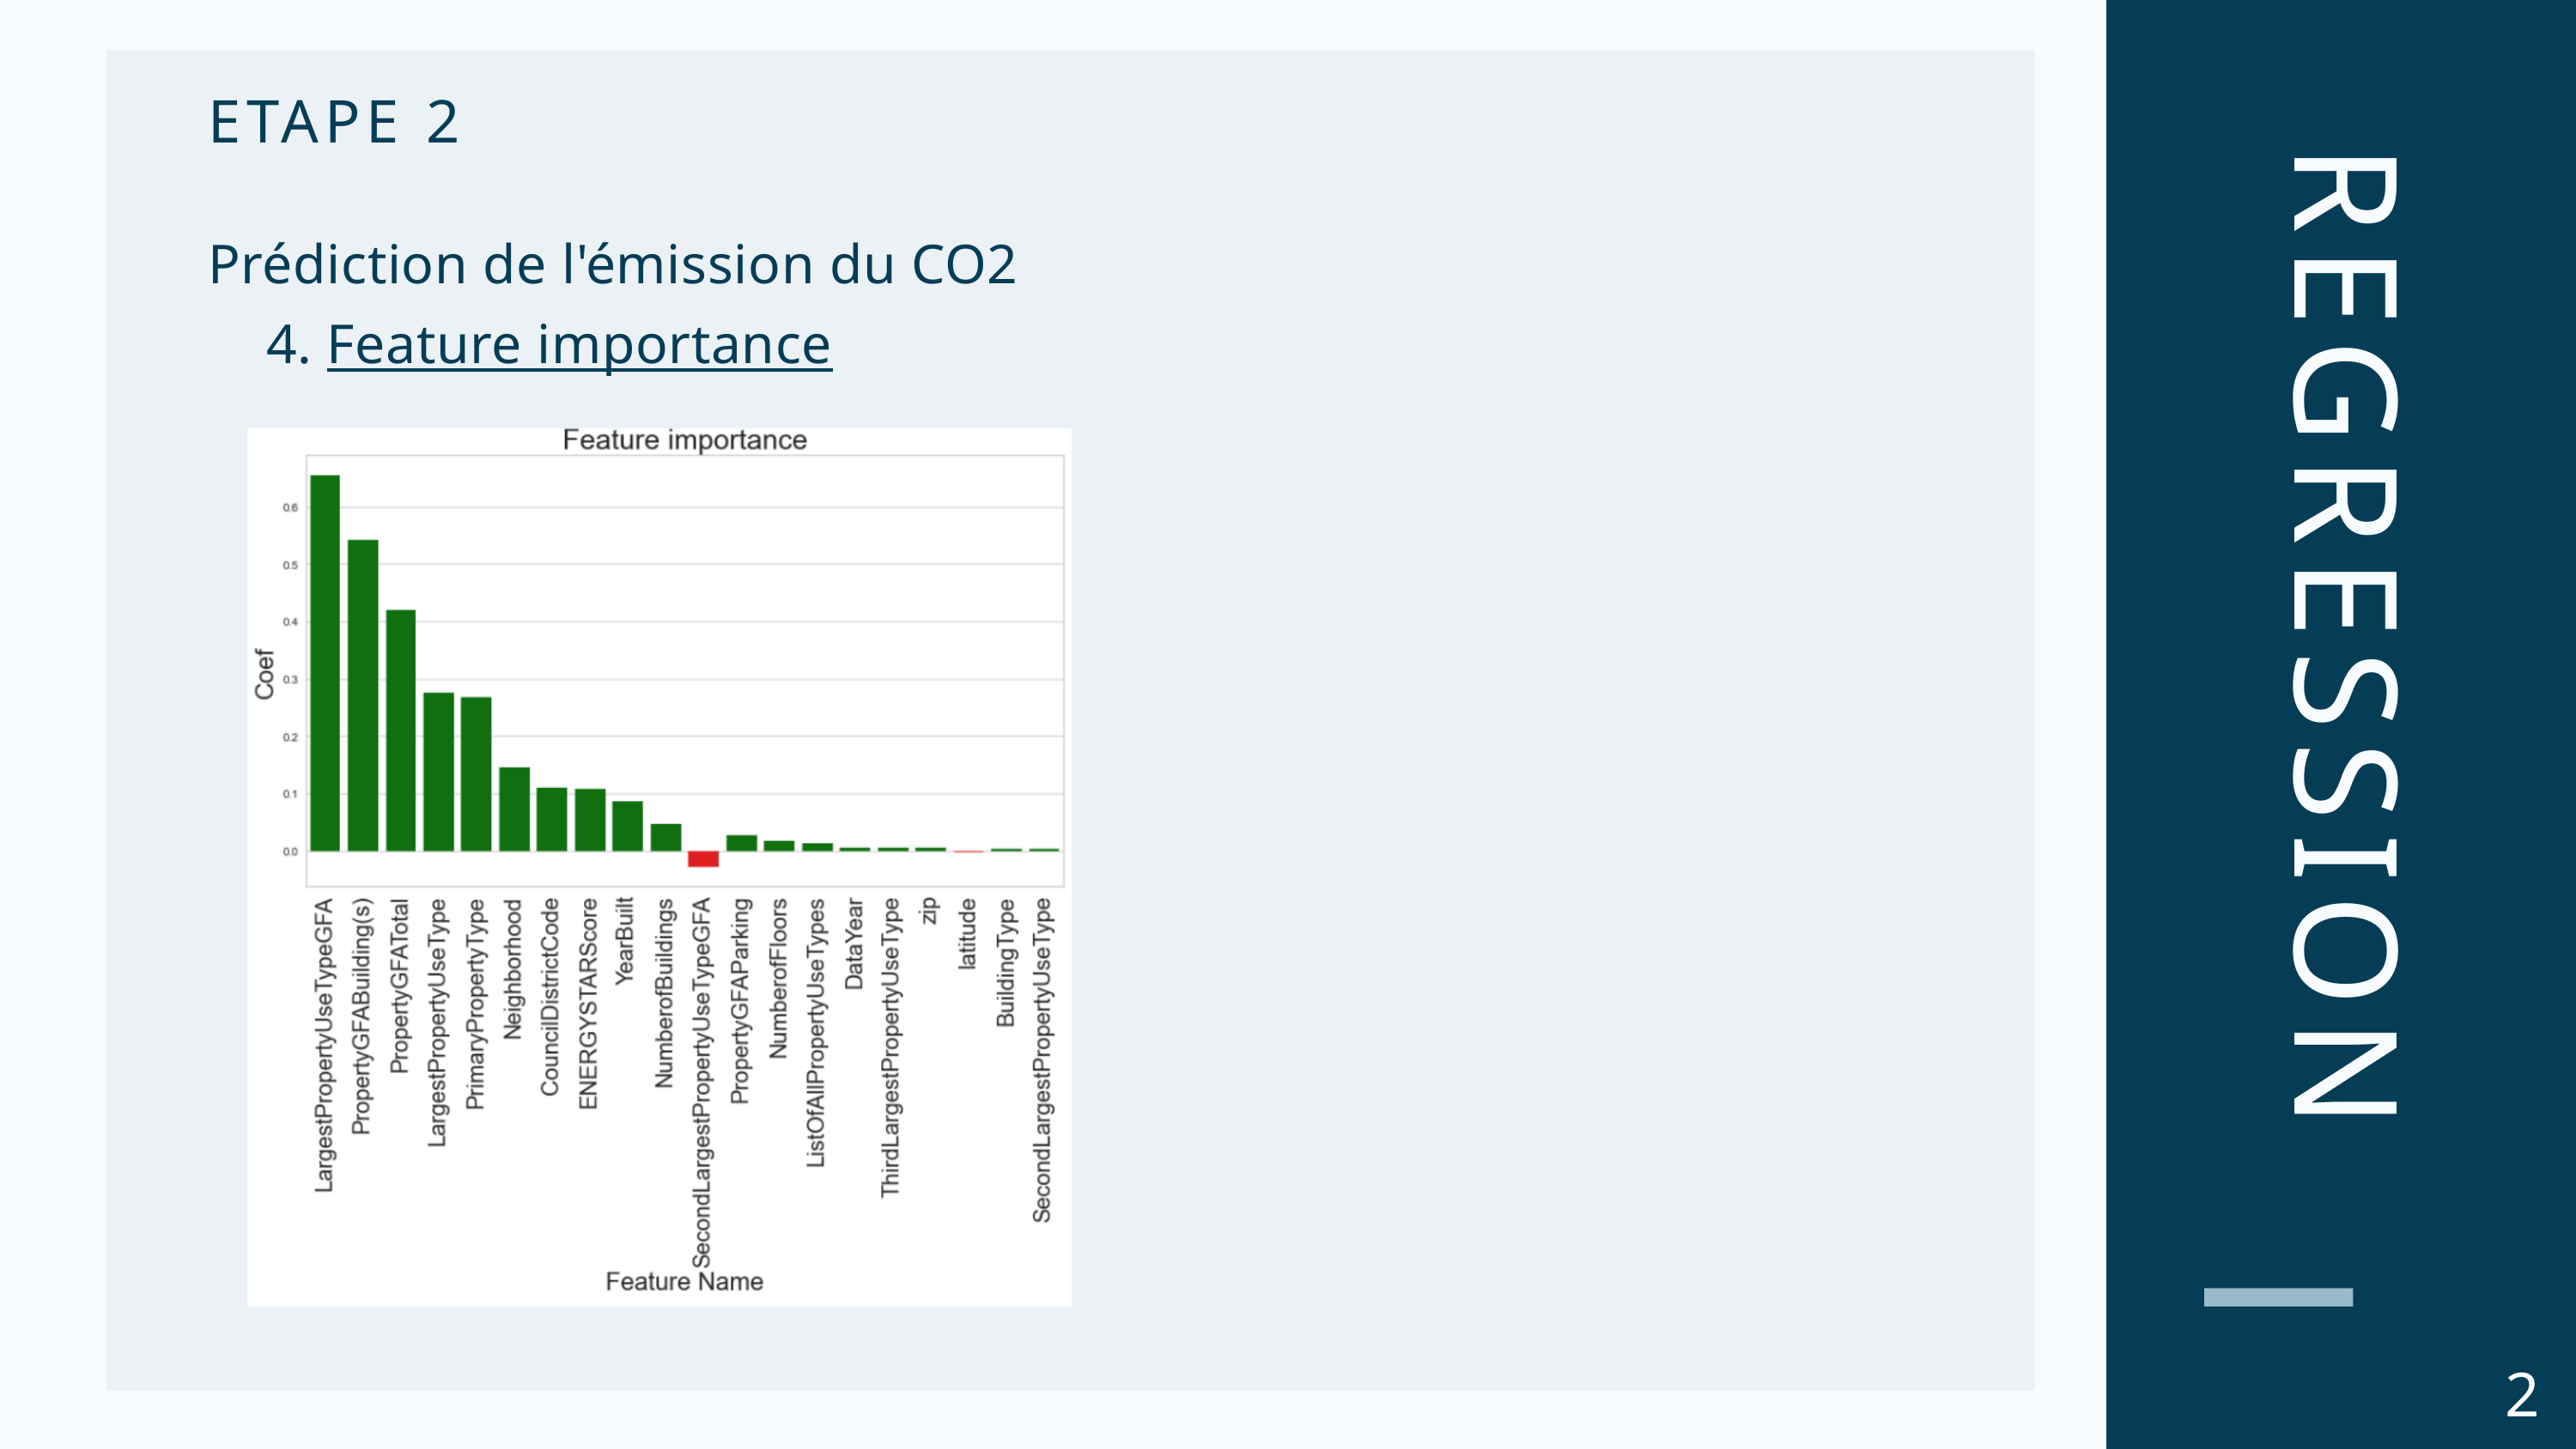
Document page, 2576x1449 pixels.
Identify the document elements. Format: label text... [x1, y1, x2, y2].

text_box REGRESSION [2265, 144, 2439, 1161]
picture [247, 772, 1072, 1307]
text_box [2106, 0, 2576, 1449]
text_box 23 [2487, 1343, 2557, 1449]
text_box [106, 50, 2036, 1391]
text_box [2204, 1288, 2354, 1307]
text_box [208, 80, 1954, 772]
